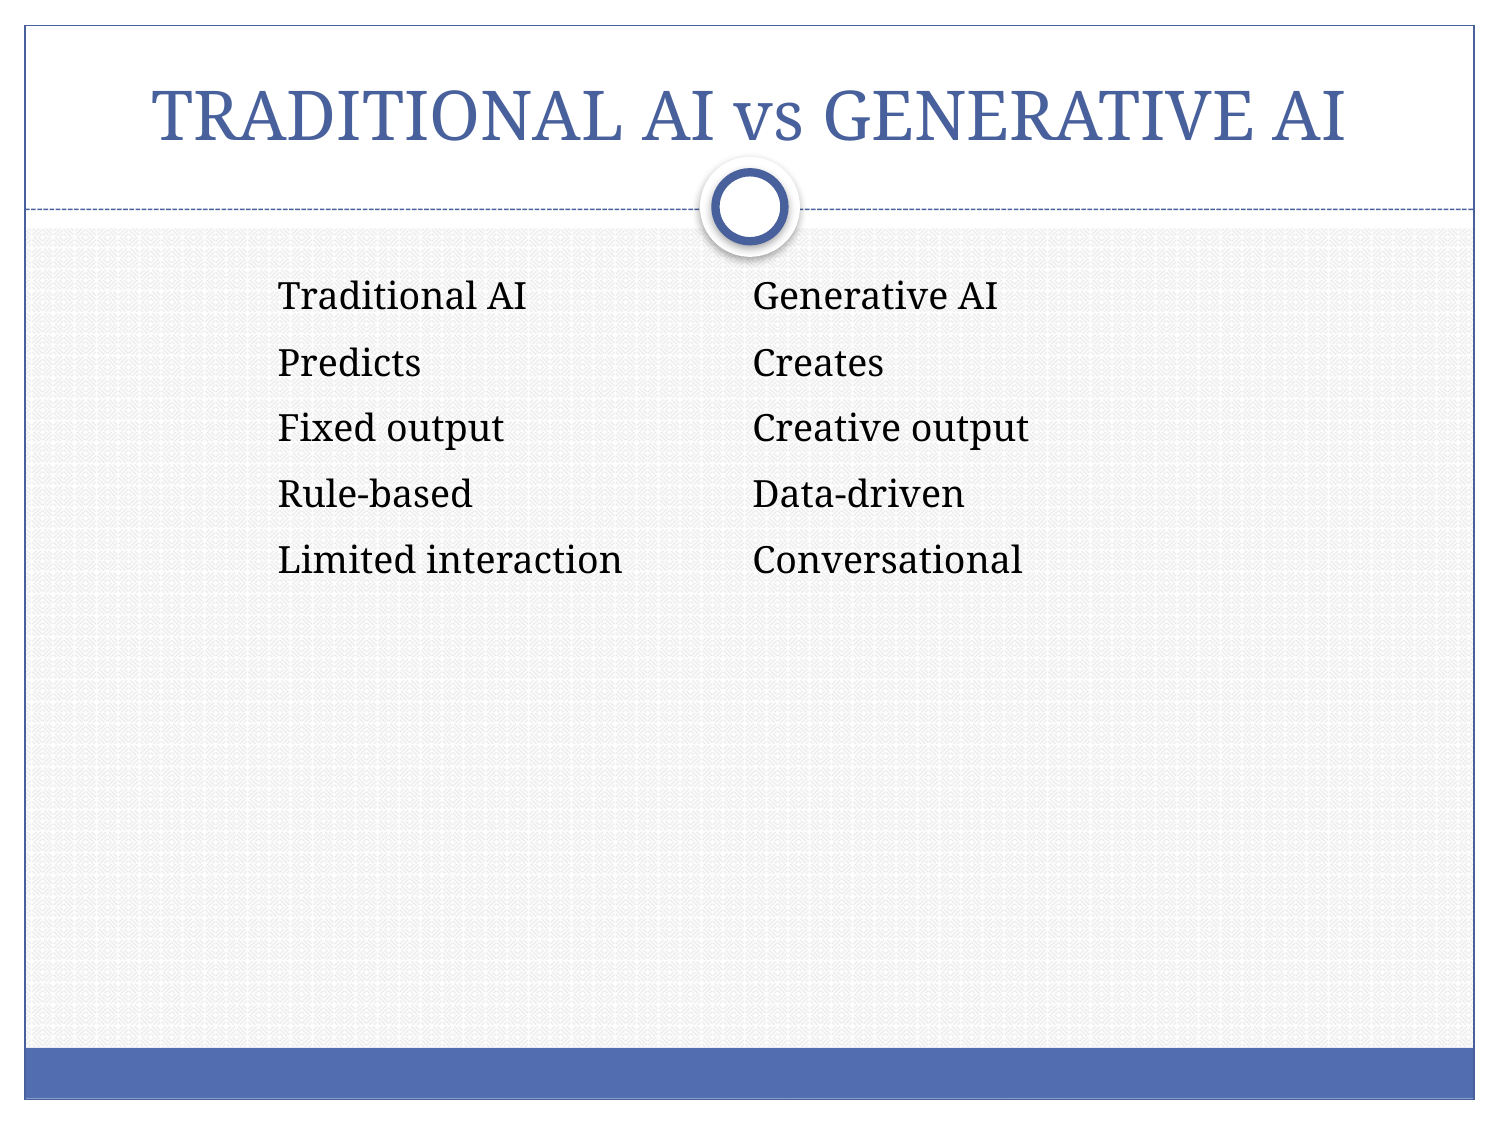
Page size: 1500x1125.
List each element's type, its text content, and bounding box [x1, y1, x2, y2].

title TRADITIONAL AI vs GENERATIVE AI [49, 37, 1450, 162]
table_cell Creates [737, 328, 1212, 394]
table_header Traditional AI [263, 262, 737, 328]
table_cell Data-driven [737, 460, 1212, 526]
table_cell Fixed output [263, 394, 737, 460]
table_cell Limited interaction [263, 526, 737, 592]
table_header Generative AI [737, 262, 1212, 328]
table_cell Creative output [737, 394, 1212, 460]
table_cell Rule-based [263, 460, 737, 526]
table_cell Predicts [263, 328, 737, 394]
table_cell Conversational [737, 526, 1212, 592]
